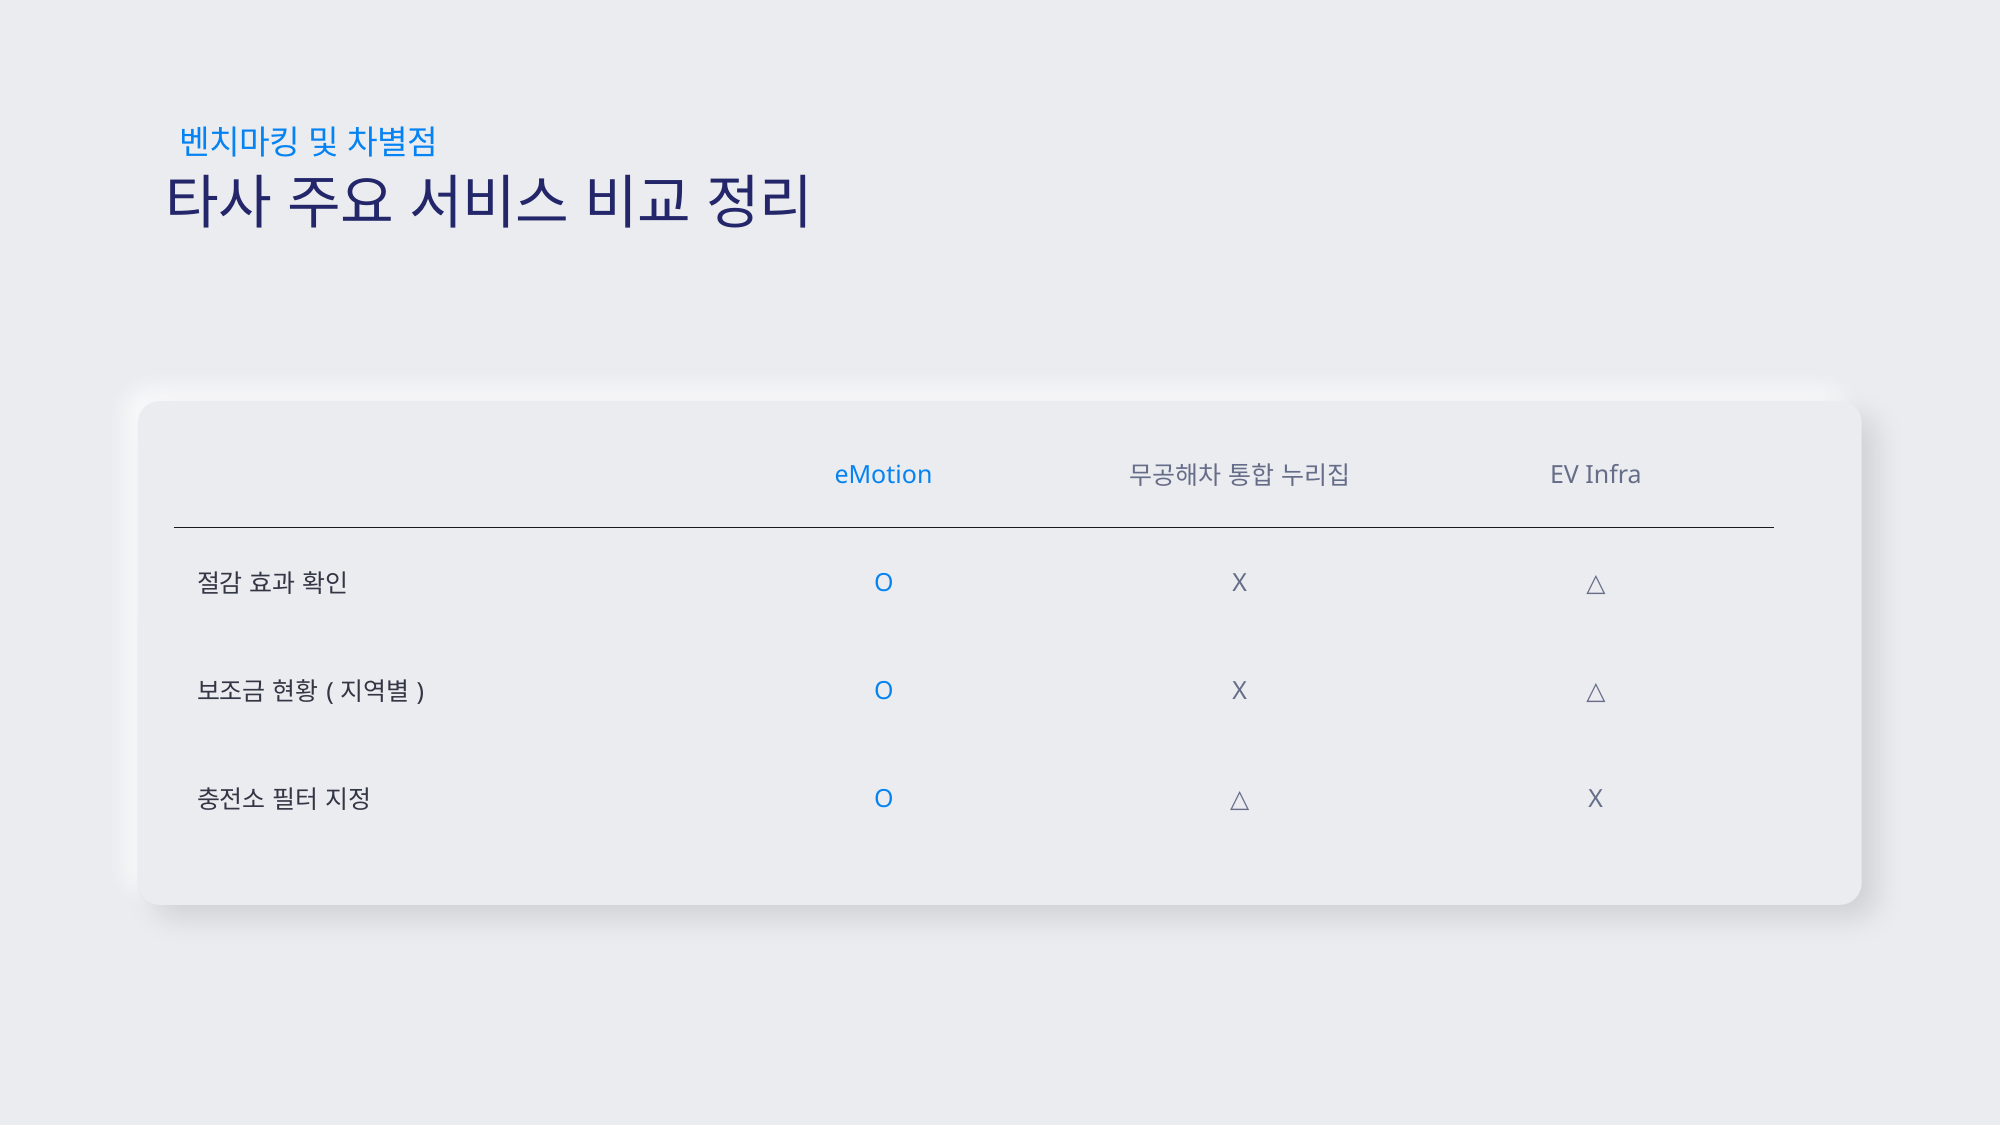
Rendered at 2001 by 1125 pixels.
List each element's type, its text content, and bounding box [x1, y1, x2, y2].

text_box 벤치마킹 및 차별점 [179, 120, 439, 161]
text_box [137, 401, 1862, 908]
text_box 타사 주요 서비스 비교 정리 [165, 165, 813, 236]
